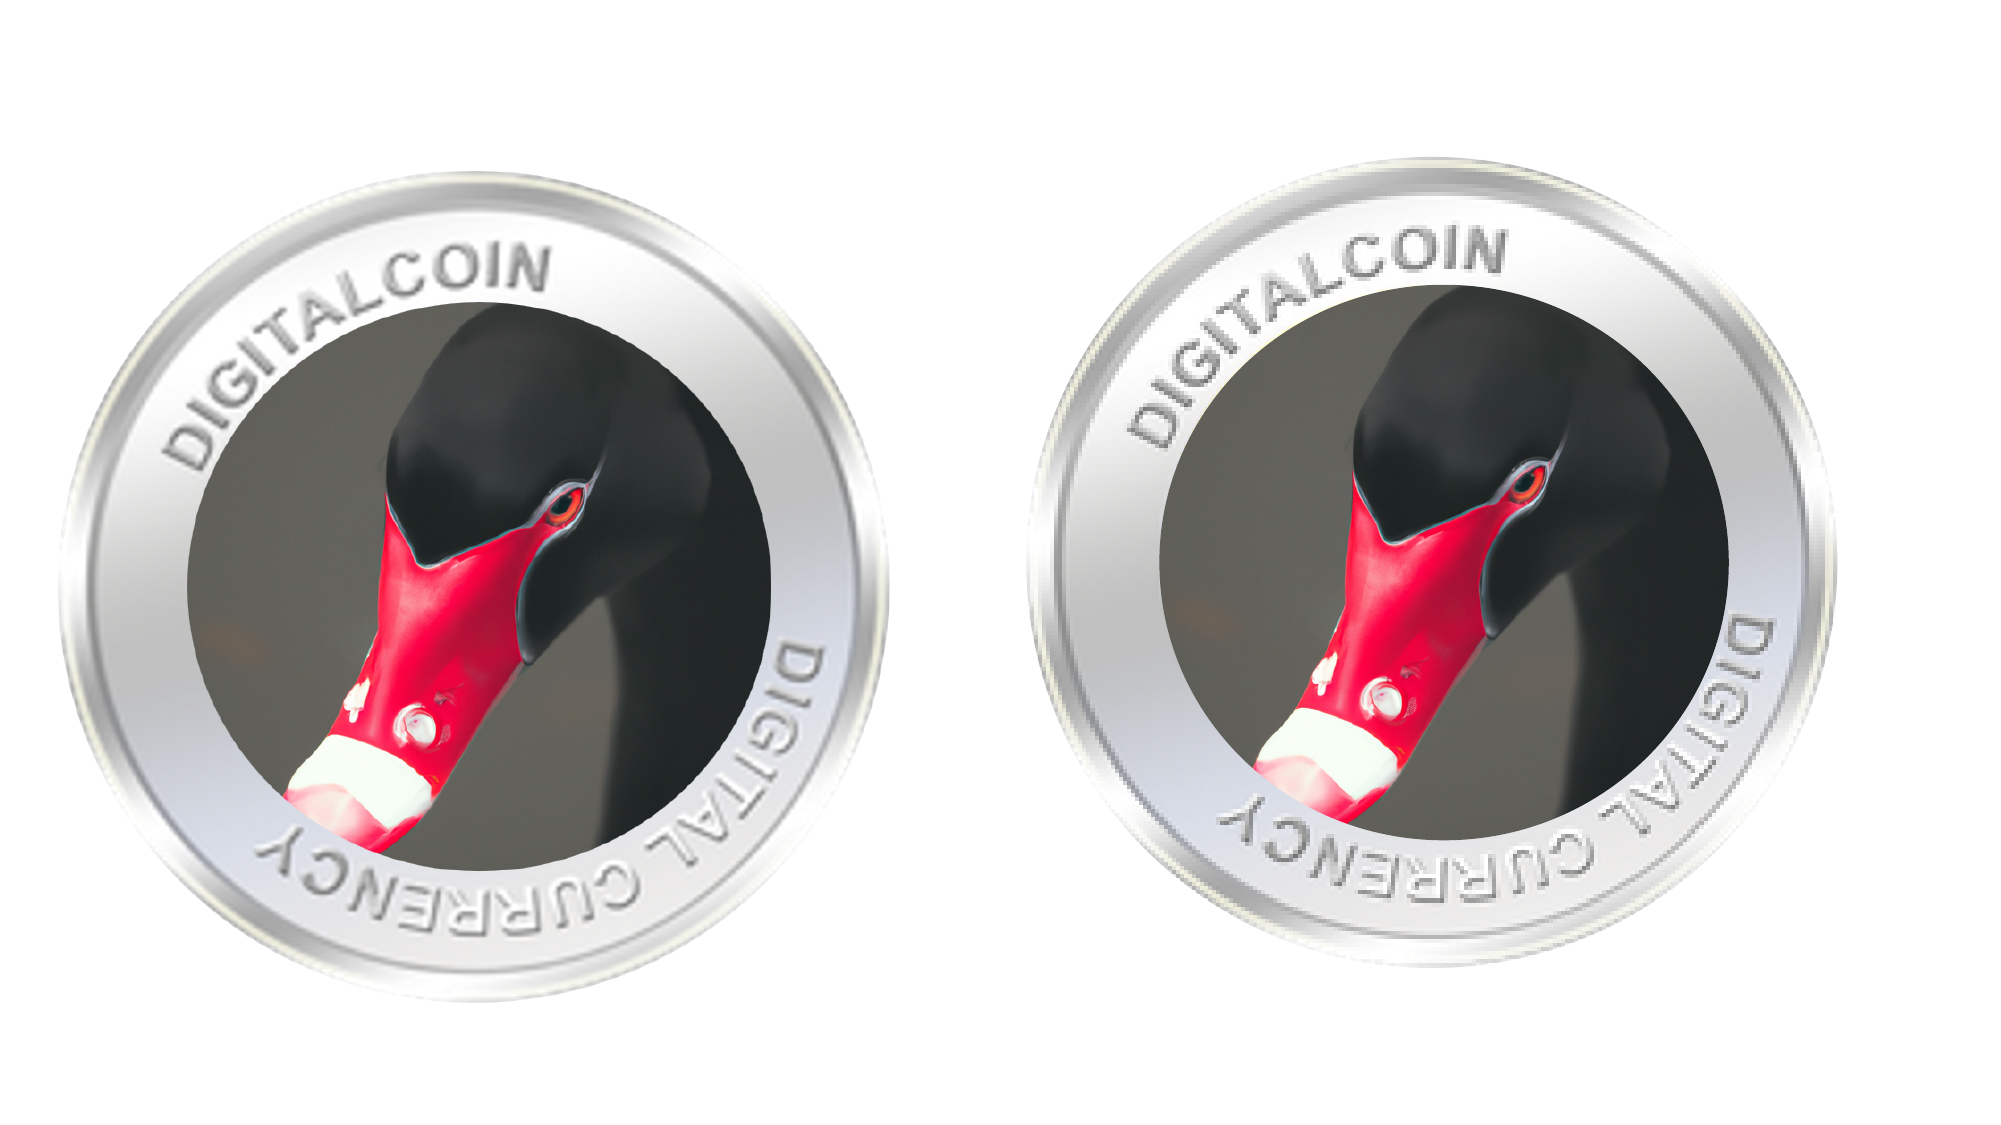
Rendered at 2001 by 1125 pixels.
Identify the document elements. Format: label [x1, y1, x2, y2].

picture [26, 156, 974, 1023]
picture [1026, 156, 1838, 968]
